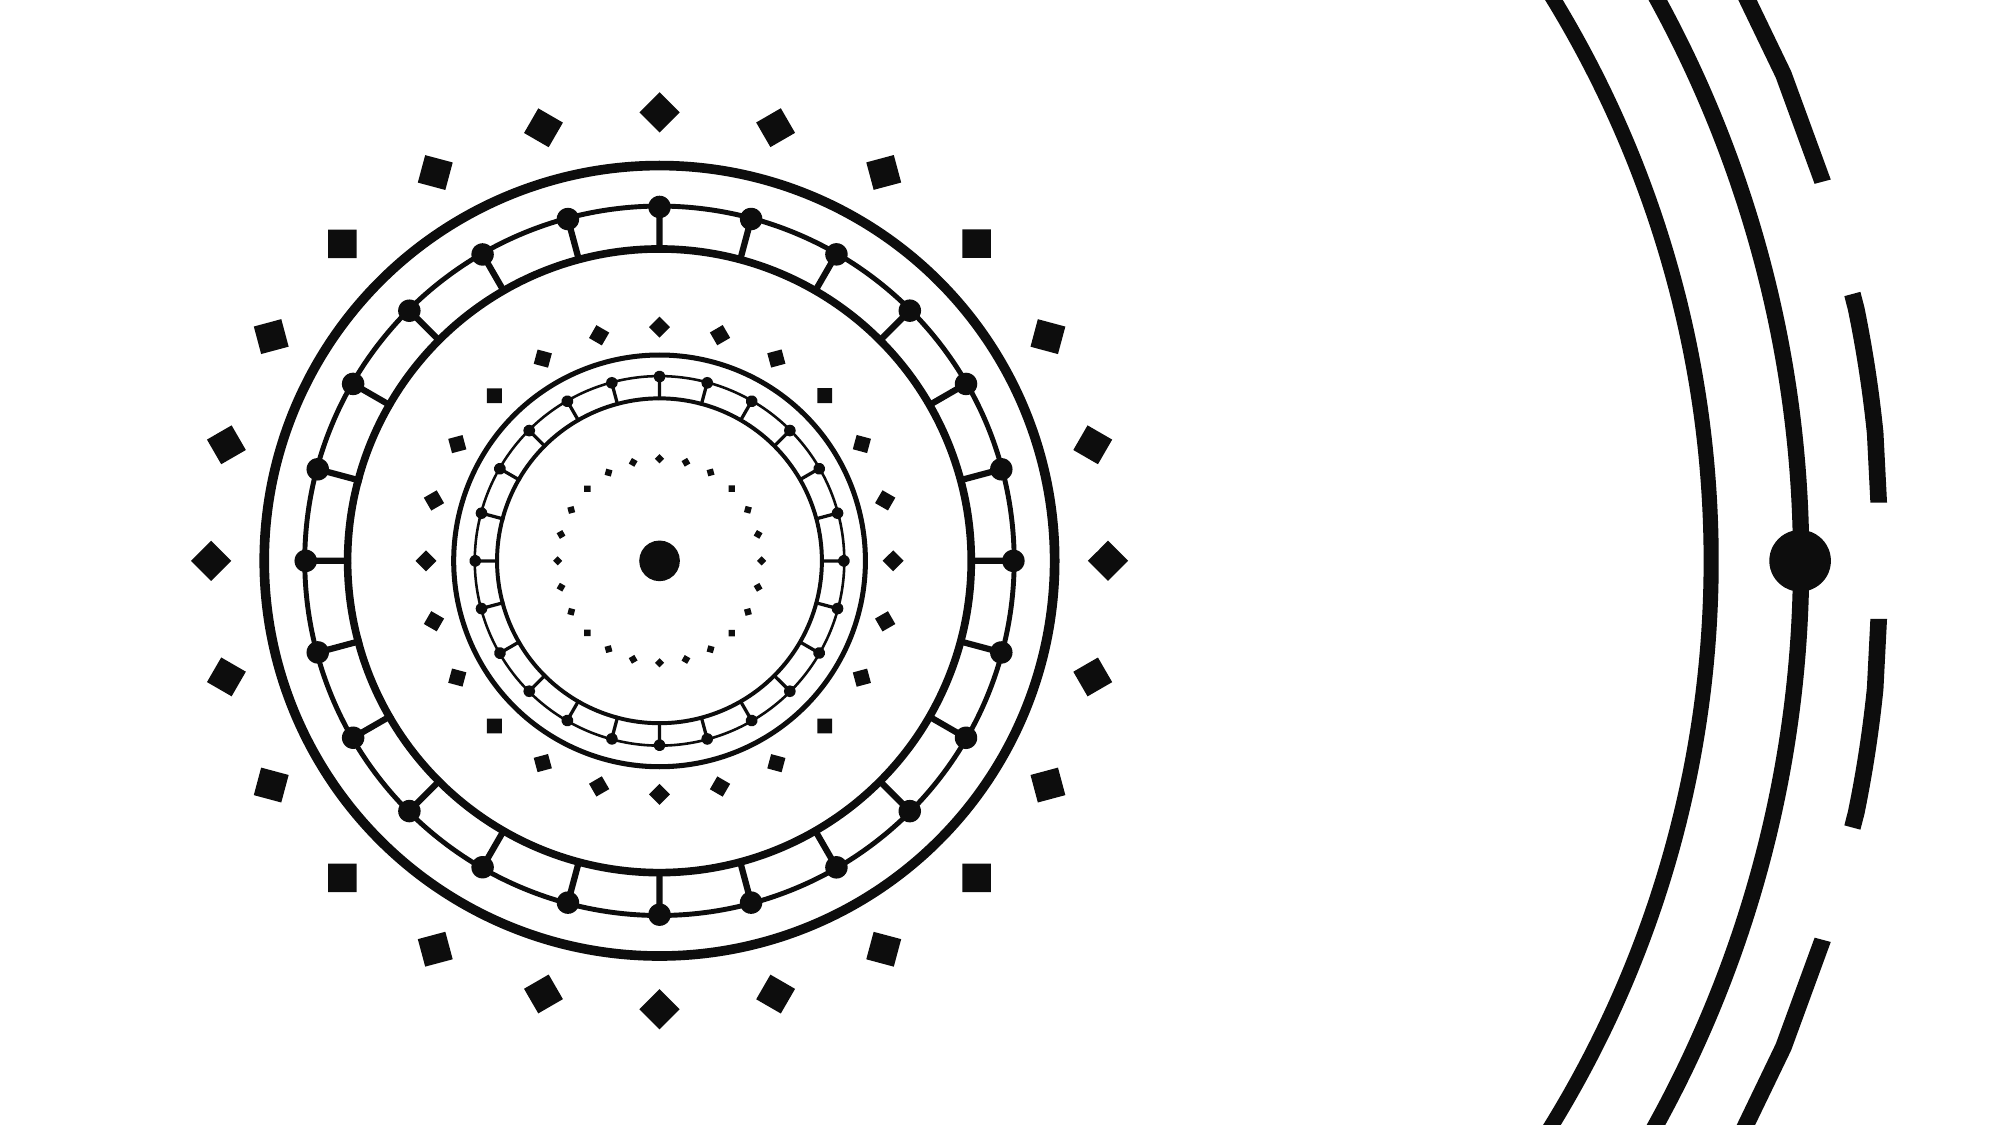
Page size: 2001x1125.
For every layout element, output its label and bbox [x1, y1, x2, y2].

text_box [1843, 290, 1889, 504]
text_box [1843, 617, 1889, 831]
text_box [0, 0, 1831, 1125]
